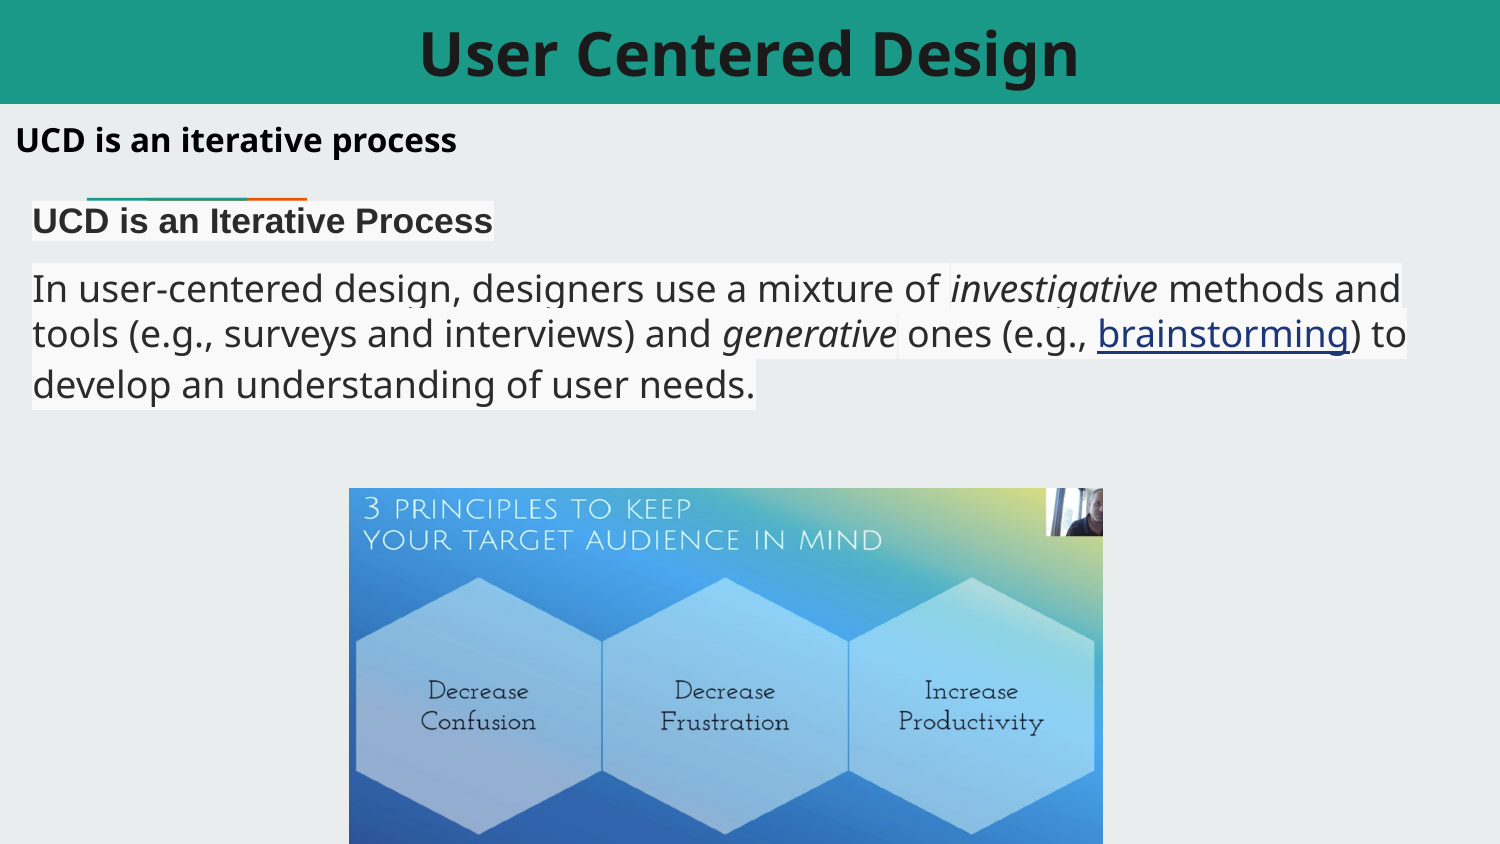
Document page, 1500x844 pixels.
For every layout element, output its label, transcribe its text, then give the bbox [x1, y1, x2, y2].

text_box UCD is an iterative process [0, 103, 980, 174]
title User Centered Design [0, 0, 1500, 104]
picture [349, 488, 1103, 844]
text_box UCD is an Iterative Process In user-centered design, designers use a mixture of investigative methods and tools (e.g., surveys and interviews) and generative ones (e.g., brainstorming) to develop an understanding of user needs. [17, 174, 1483, 422]
